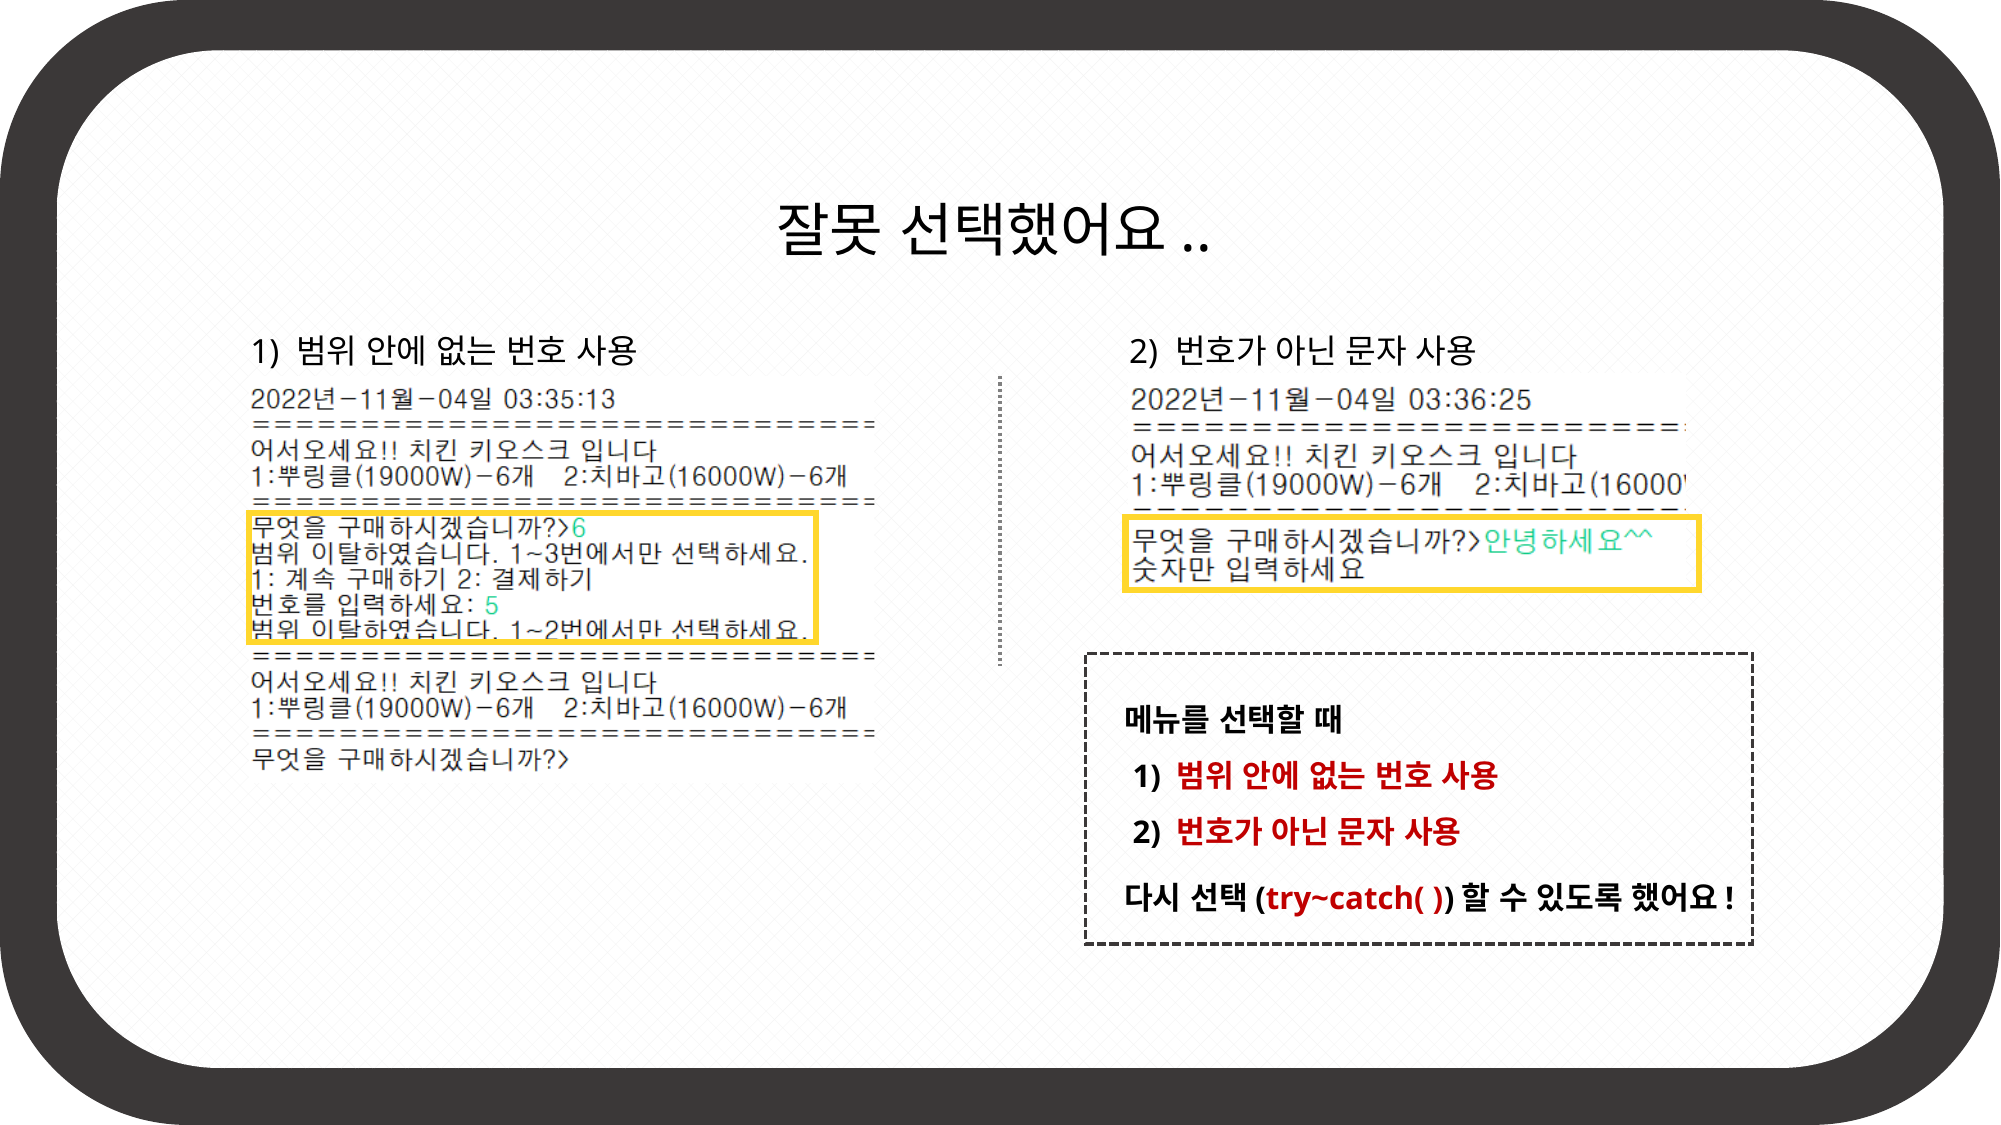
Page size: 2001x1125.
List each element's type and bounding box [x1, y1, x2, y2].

picture [248, 375, 875, 783]
picture [1128, 373, 1686, 594]
text_box [0, 0, 2000, 1125]
